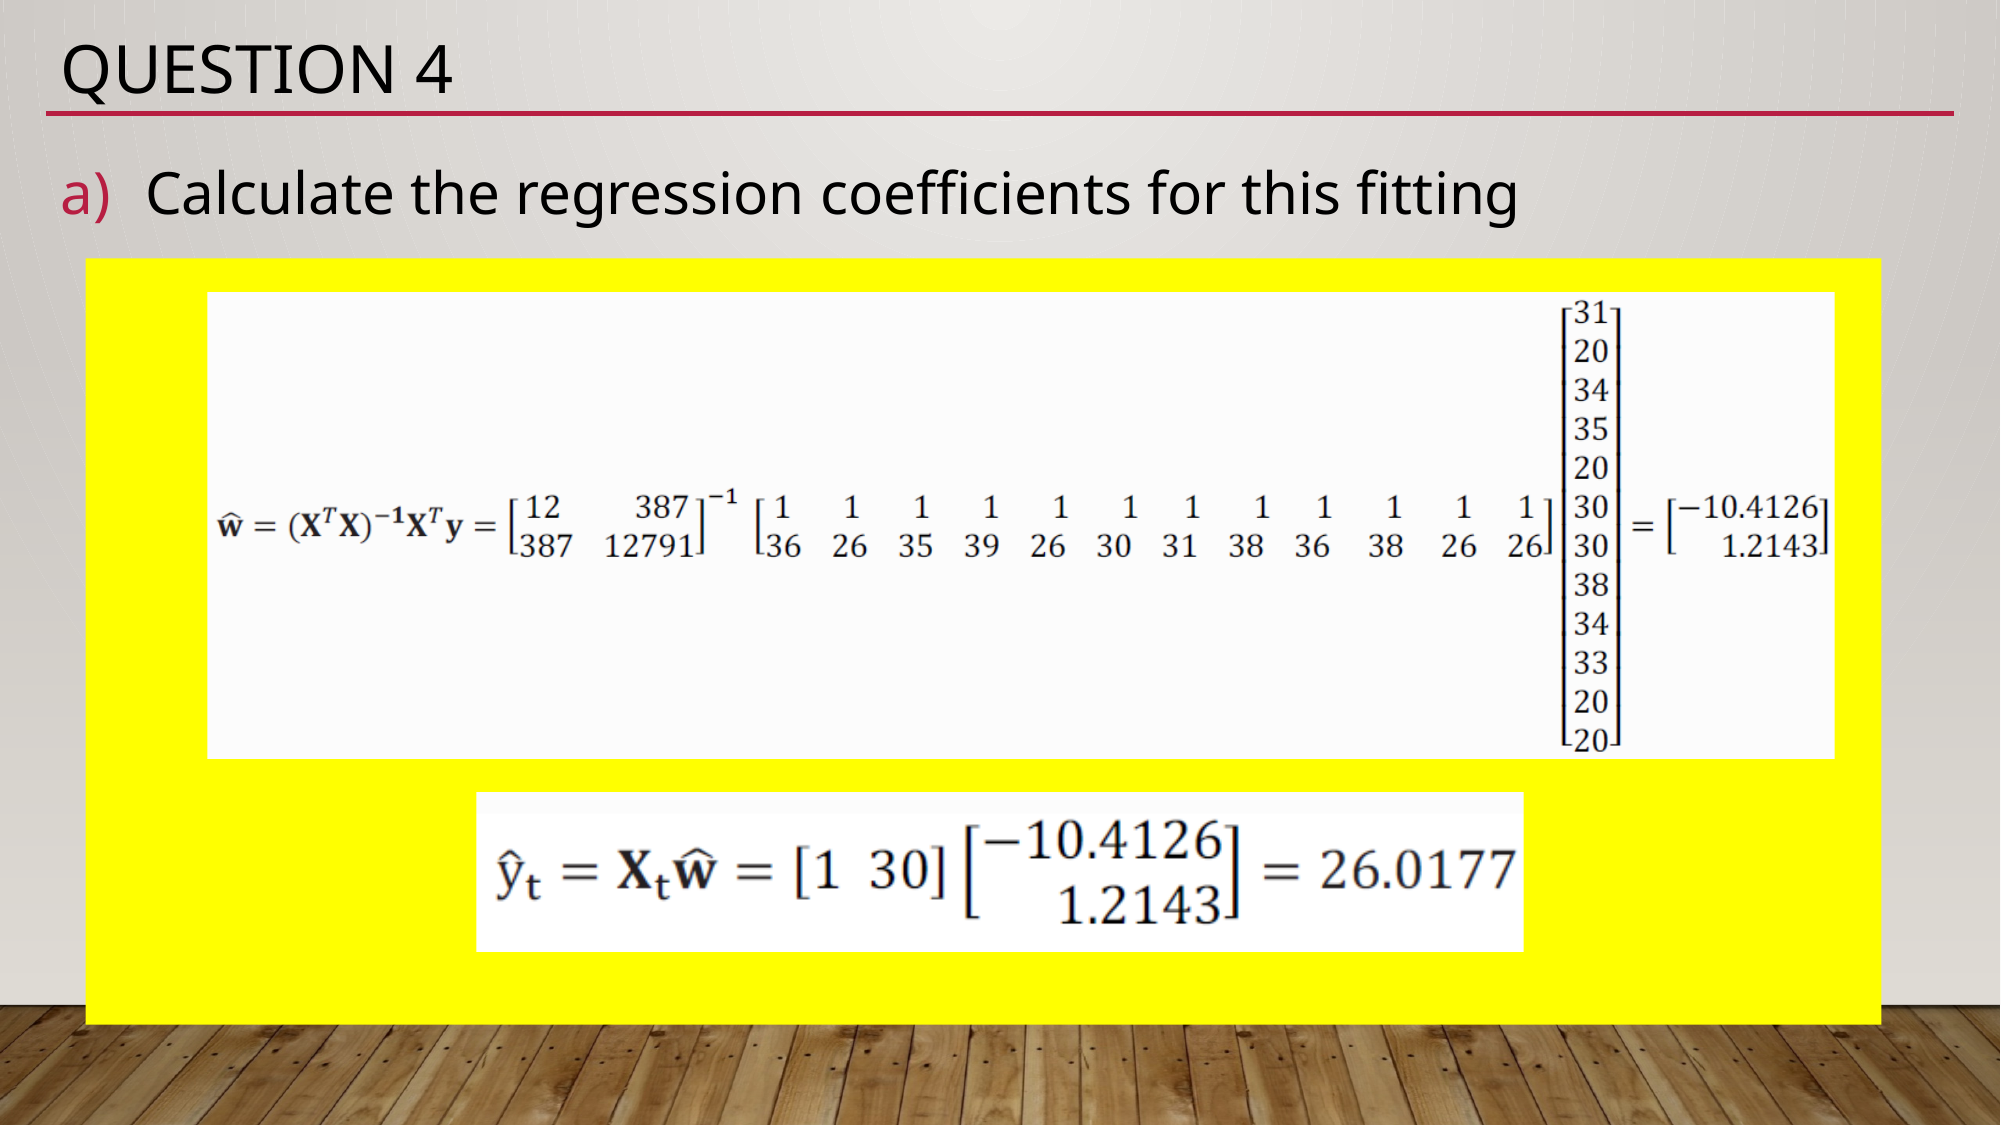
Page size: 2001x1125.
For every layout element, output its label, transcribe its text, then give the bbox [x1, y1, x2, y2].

title Question 4 [45, 28, 1954, 134]
text_box [84, 257, 1883, 1026]
picture [476, 792, 1524, 953]
list Calculate the regression coefficients for this fitting [45, 134, 1954, 993]
picture [207, 292, 1835, 759]
picture [0, 1005, 2000, 1125]
